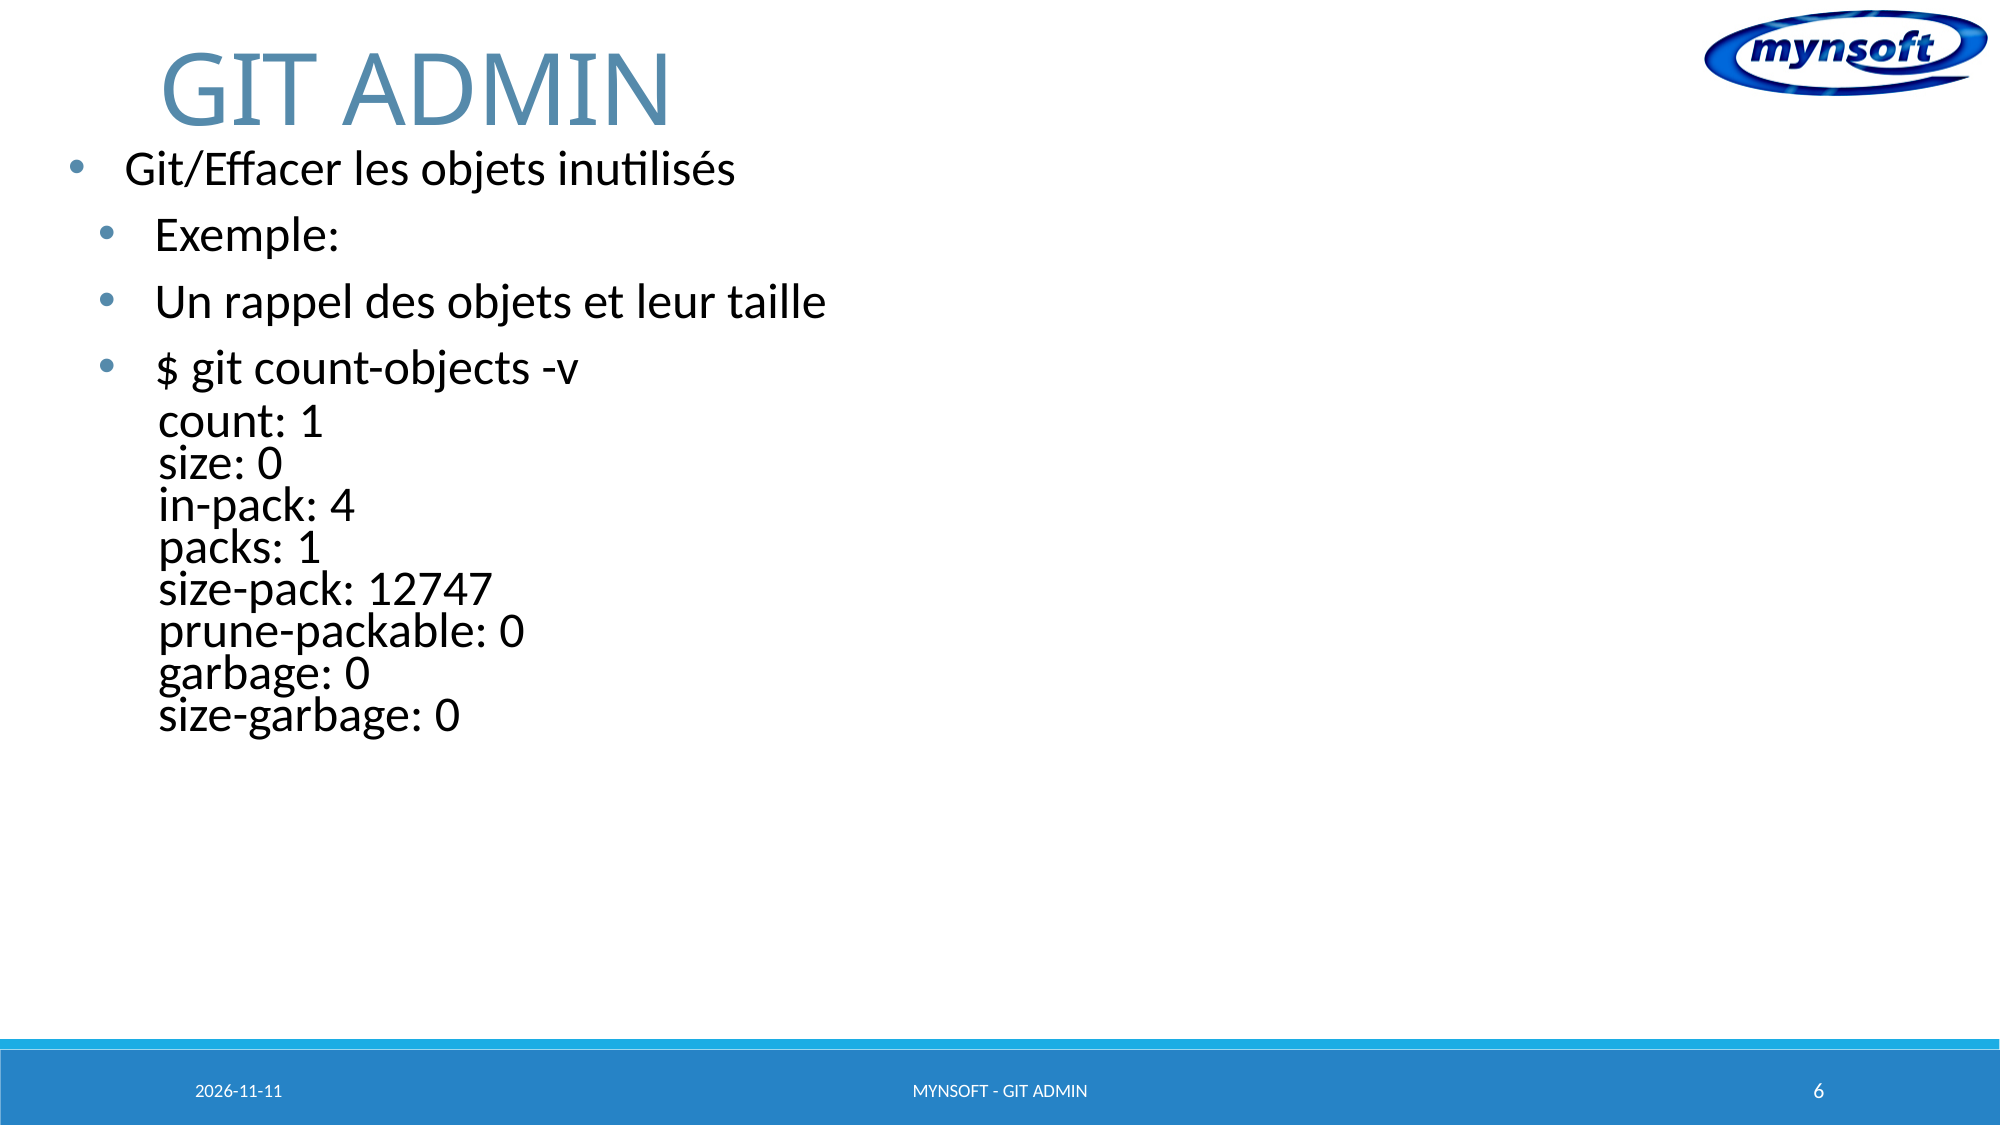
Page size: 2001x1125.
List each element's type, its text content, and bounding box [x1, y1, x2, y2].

slide_number 6 [1624, 1059, 1840, 1120]
list Git/Effacer les objets inutilisés Exemple: Un rappel des objets et leur taille $ git count-objects -v count: 1 size: 0 in-pack: 4 packs: 1 size-pack: 12747 prune-packable: 0 garbage: 0 size-garbage: 0 [20, 134, 2000, 991]
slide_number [180, 1059, 586, 1120]
picture [1702, 8, 1990, 99]
title GIT ADMIN [158, 42, 1841, 148]
footer MYNSOFT - GIT ADMIN [604, 1059, 1396, 1120]
